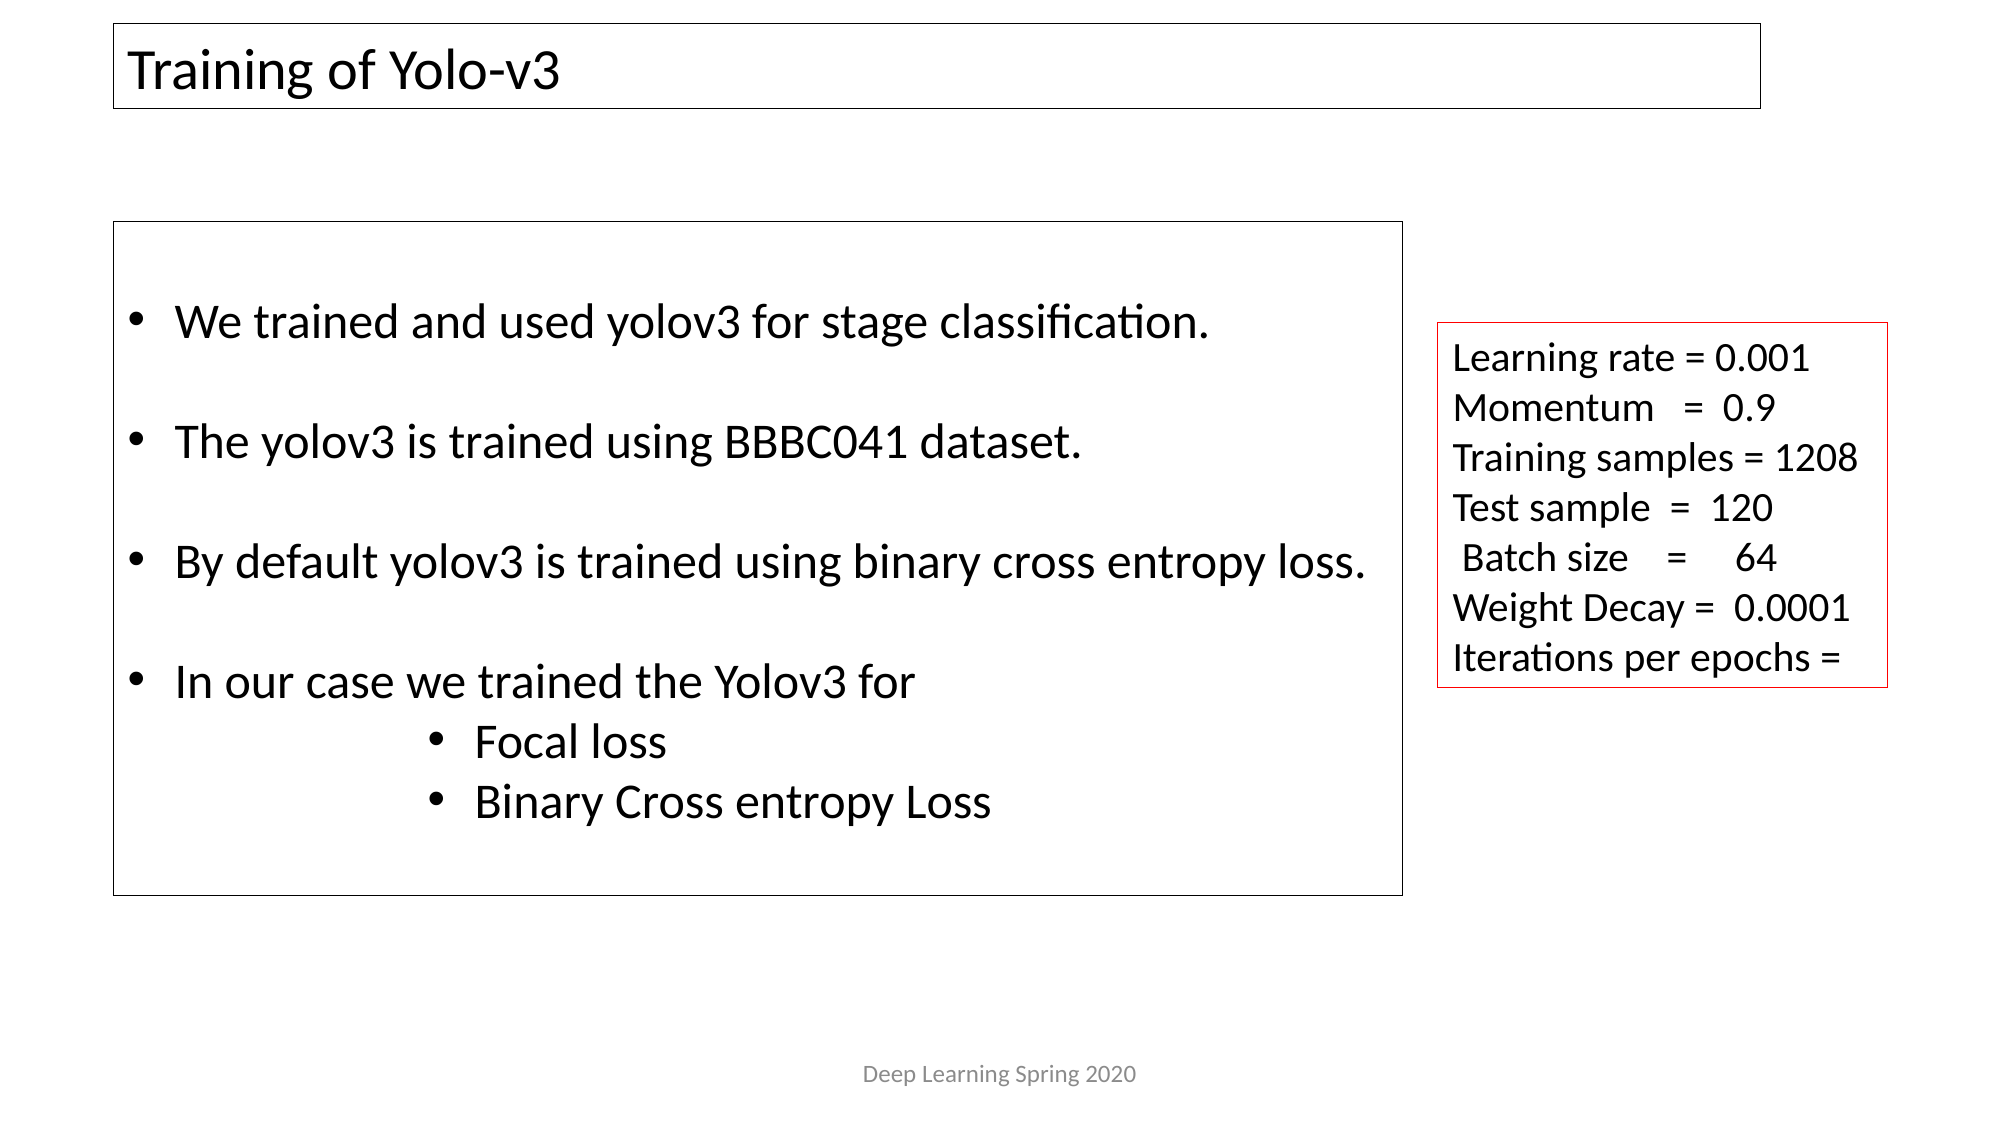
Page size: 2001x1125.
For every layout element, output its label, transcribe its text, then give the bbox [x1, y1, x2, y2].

footer Deep Learning Spring 2020 [662, 1042, 1338, 1103]
text_box Learning rate = 0.001 Momentum = 0.9 Training samples = 1208 Test sample = 120 Batch size = 64 Weight Decay = 0.0001 Iterations per epochs = [1437, 322, 1888, 688]
text_box Training of Yolo-v3 [113, 23, 1761, 109]
text_box We trained and used yolov3 for stage classification. The yolov3 is trained using BBBC041 dataset. By default yolov3 is trained using binary cross entropy loss. In our case we trained the Yolov3 for Focal loss Binary Cross entropy Loss [113, 221, 1403, 896]
